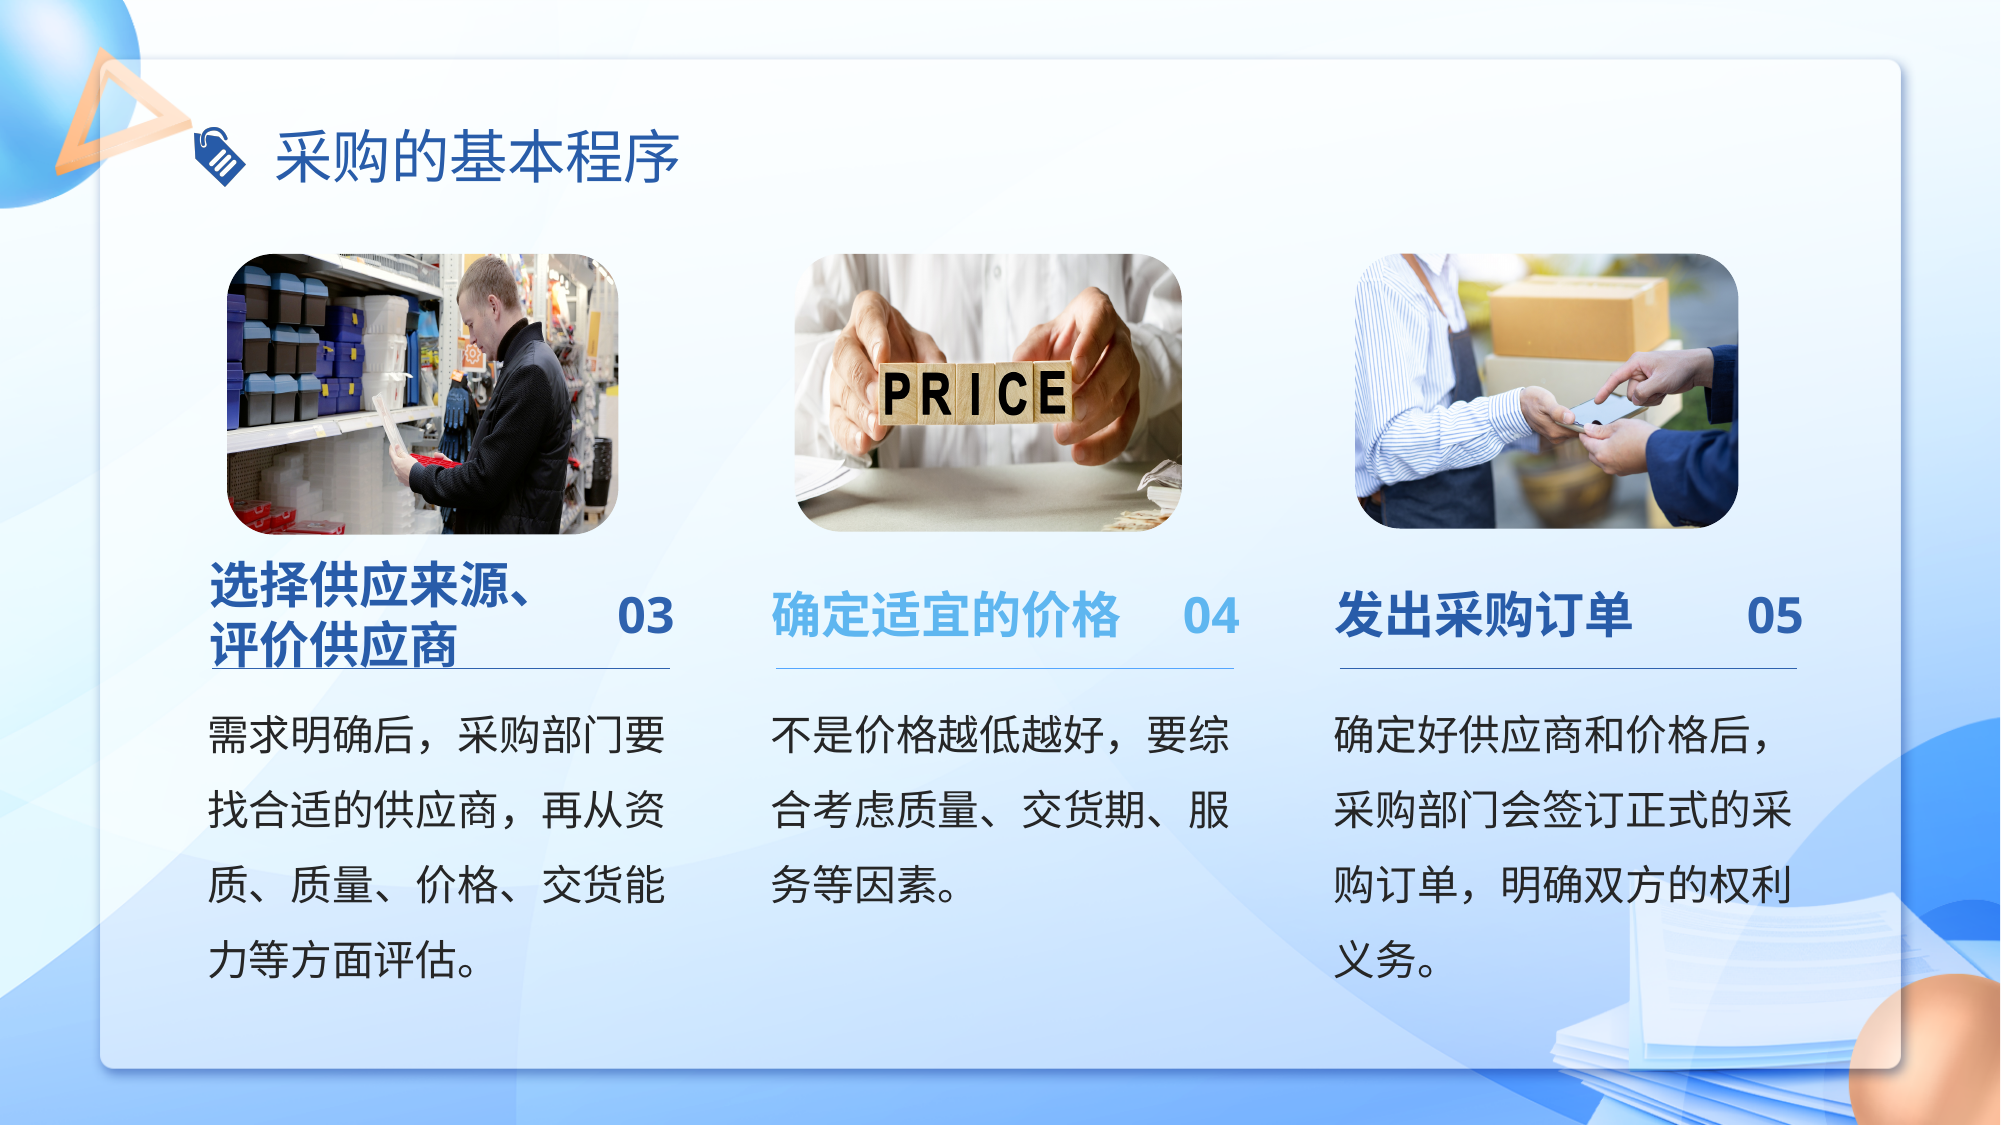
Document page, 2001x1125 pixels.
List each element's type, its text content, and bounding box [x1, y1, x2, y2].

text_box 采购的基本程序 [259, 107, 801, 204]
text_box 05 [1721, 569, 1804, 659]
text_box 不是价格越低越好，要综合考虑质量、交货期、服务等因素。 [770, 683, 1240, 998]
text_box 选择供应来源、评价供应商 [209, 569, 592, 658]
picture [0, 0, 2001, 1125]
text_box 确定好供应商和价格后，采购部门会签订正式的采购订单，明确双方的权利义务。 [1333, 683, 1803, 998]
text_box 需求明确后，采购部门要找合适的供应商，再从资质、质量、价格、交货能力等方面评估。 [207, 683, 675, 998]
text_box 发出采购订单 [1334, 569, 1721, 658]
text_box 04 [1157, 569, 1240, 659]
text_box 03 [592, 569, 675, 659]
text_box 确定适宜的价格 [771, 569, 1157, 658]
